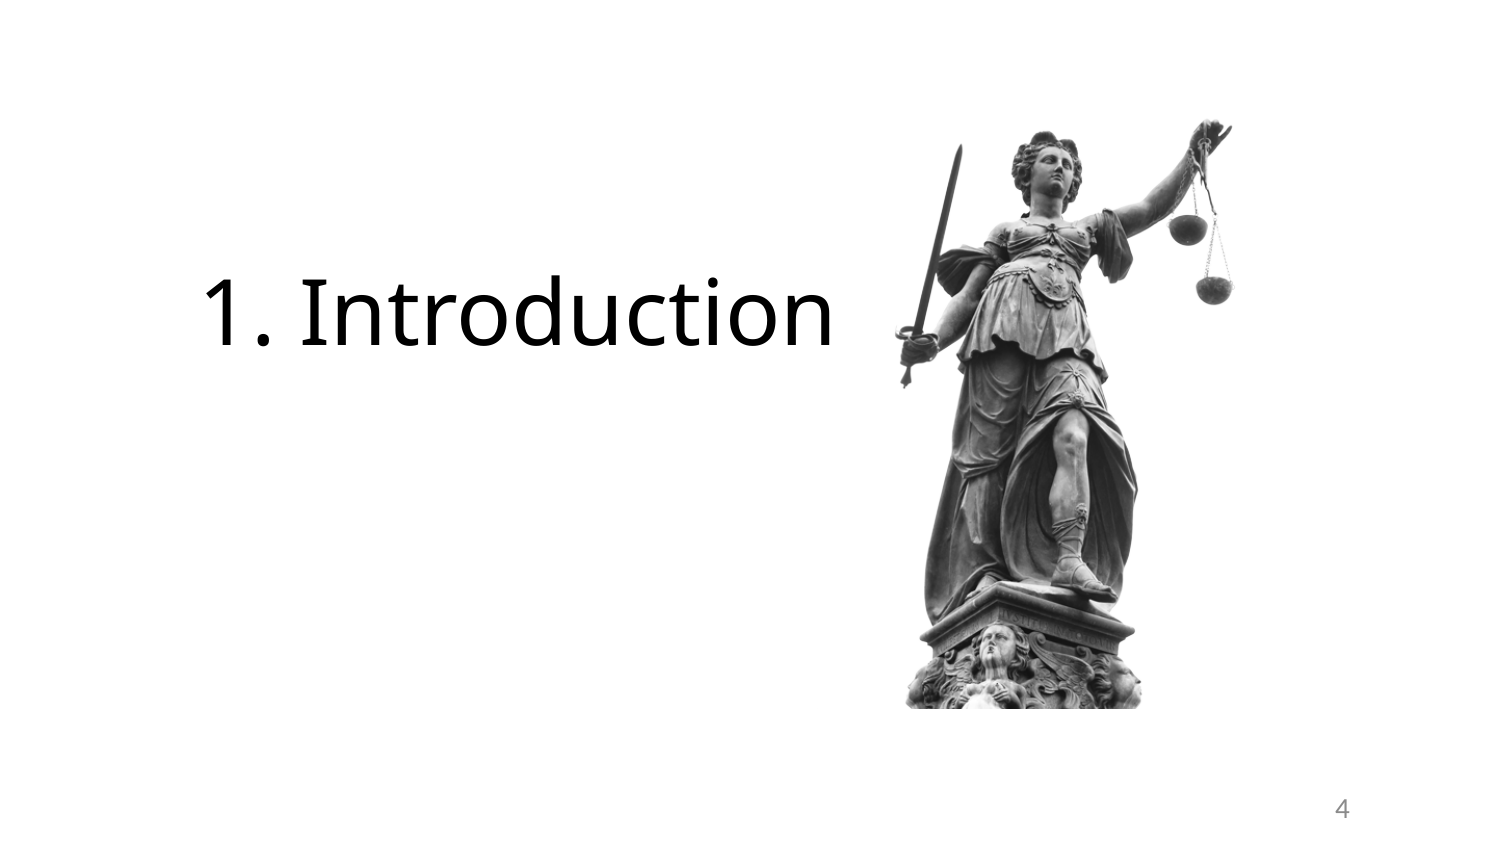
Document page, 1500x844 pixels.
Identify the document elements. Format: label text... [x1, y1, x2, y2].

slide_number 4 [1251, 773, 1434, 841]
picture [817, 85, 1285, 709]
text_box 1. Introduction [198, 221, 817, 397]
